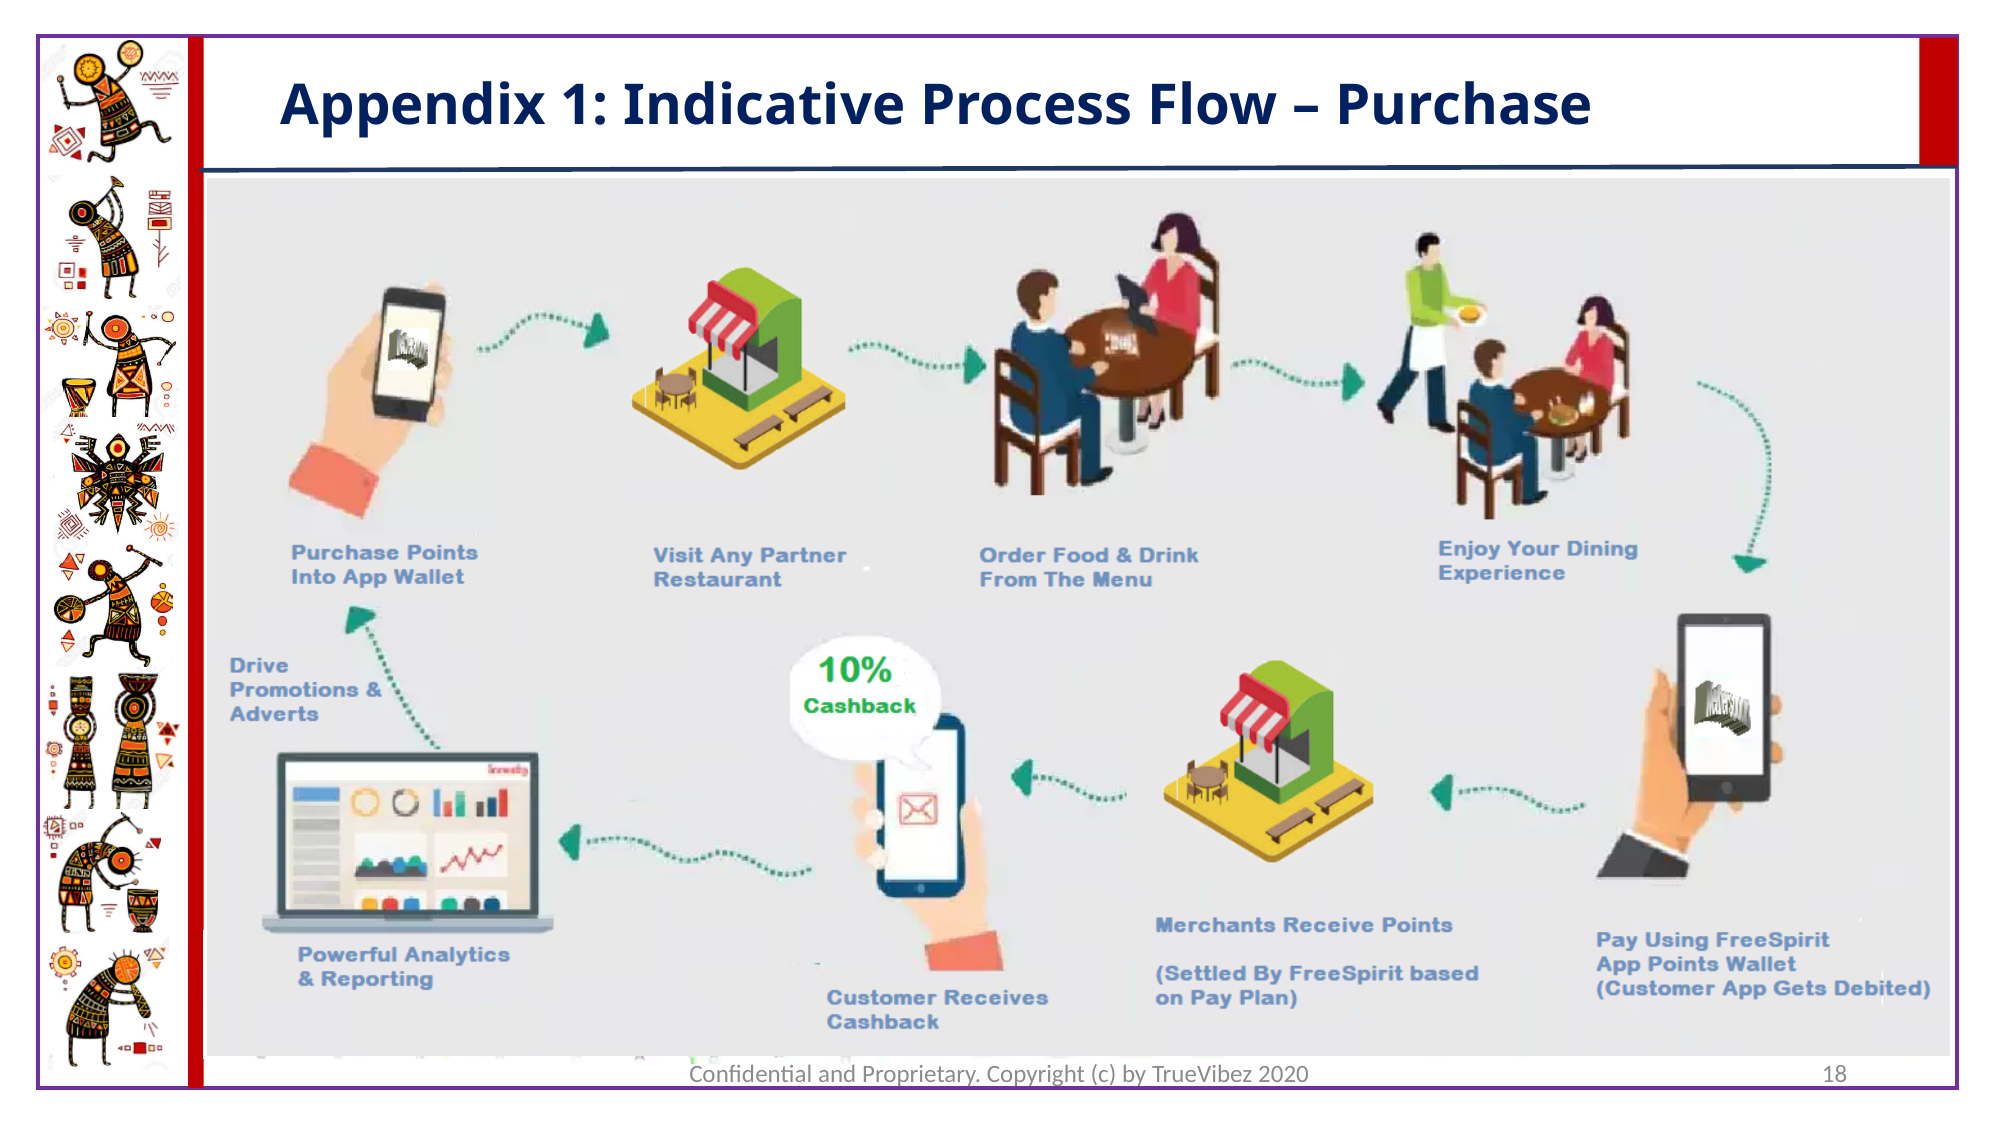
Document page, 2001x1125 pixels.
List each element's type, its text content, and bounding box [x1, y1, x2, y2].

slide_number 18 [1412, 1059, 1863, 1103]
footer Confidential and Proprietary. Copyright (c) by TrueVibez 2020 [662, 1056, 1338, 1103]
picture [42, 40, 184, 171]
text_box Appendix 1: Indicative Process Flow – Purchase [266, 171, 1863, 178]
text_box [199, 166, 1958, 171]
text_box [1918, 37, 1959, 167]
picture [47, 937, 169, 1070]
text_box [187, 36, 205, 1089]
text_box [37, 35, 1958, 1089]
text_box Appendix 1: Indicative Process Flow – Purchase [266, 60, 1863, 166]
picture [42, 175, 181, 301]
picture [203, 178, 1950, 1064]
picture [42, 305, 182, 934]
